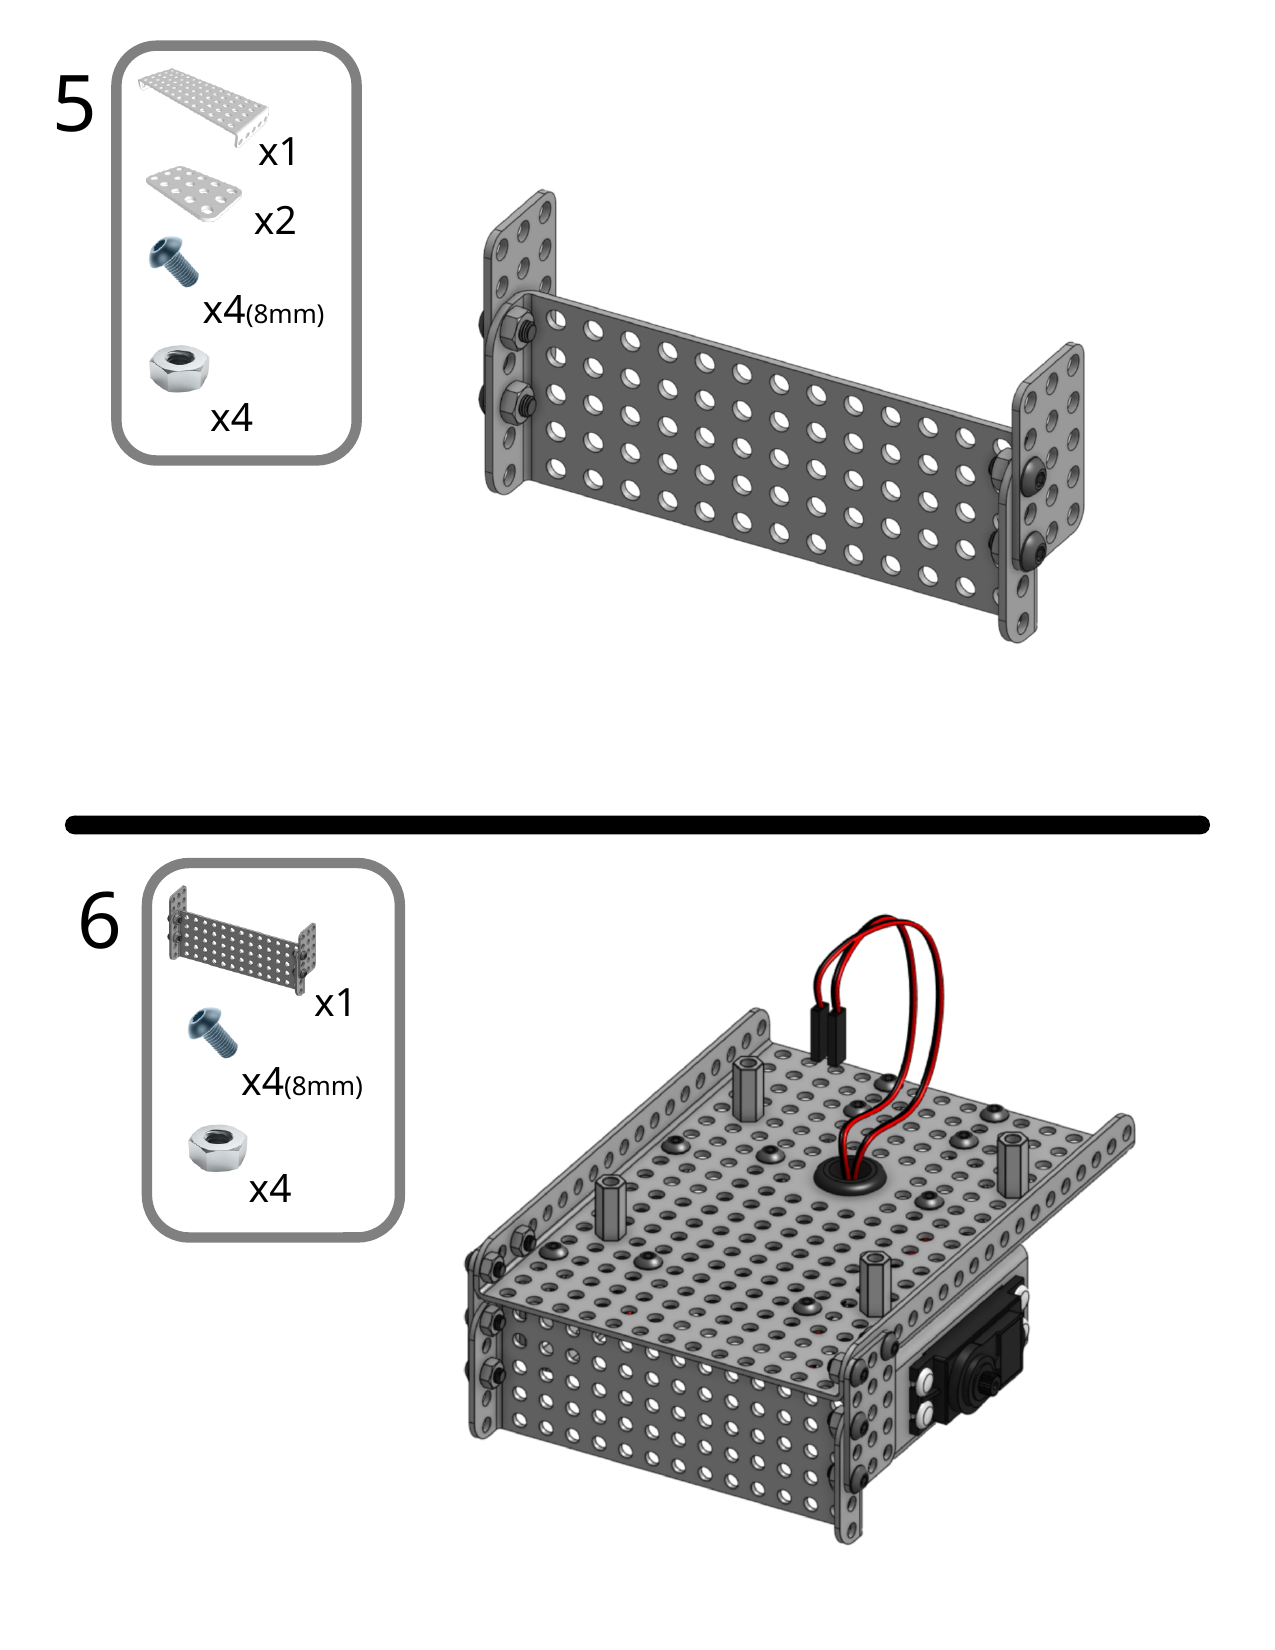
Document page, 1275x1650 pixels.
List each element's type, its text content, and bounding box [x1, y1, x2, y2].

text_box [145, 861, 401, 1239]
text_box [115, 44, 358, 462]
picture [477, 188, 1085, 644]
text_box x4 [233, 1156, 307, 1218]
text_box x1 [243, 118, 317, 181]
picture [146, 336, 212, 401]
text_box x1 [299, 970, 373, 1032]
picture [138, 68, 269, 148]
text_box 5 [37, 45, 113, 155]
picture [167, 884, 316, 996]
picture [146, 166, 242, 222]
picture [146, 234, 201, 289]
text_box x4(8mm) [226, 1048, 378, 1111]
text_box x4(8mm) [187, 277, 340, 340]
picture [185, 1005, 240, 1060]
text_box x4 [195, 384, 269, 447]
picture [185, 1115, 250, 1181]
picture [463, 913, 1136, 1546]
text_box 6 [62, 863, 137, 972]
text_box x2 [238, 188, 312, 251]
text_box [64, 815, 1211, 835]
